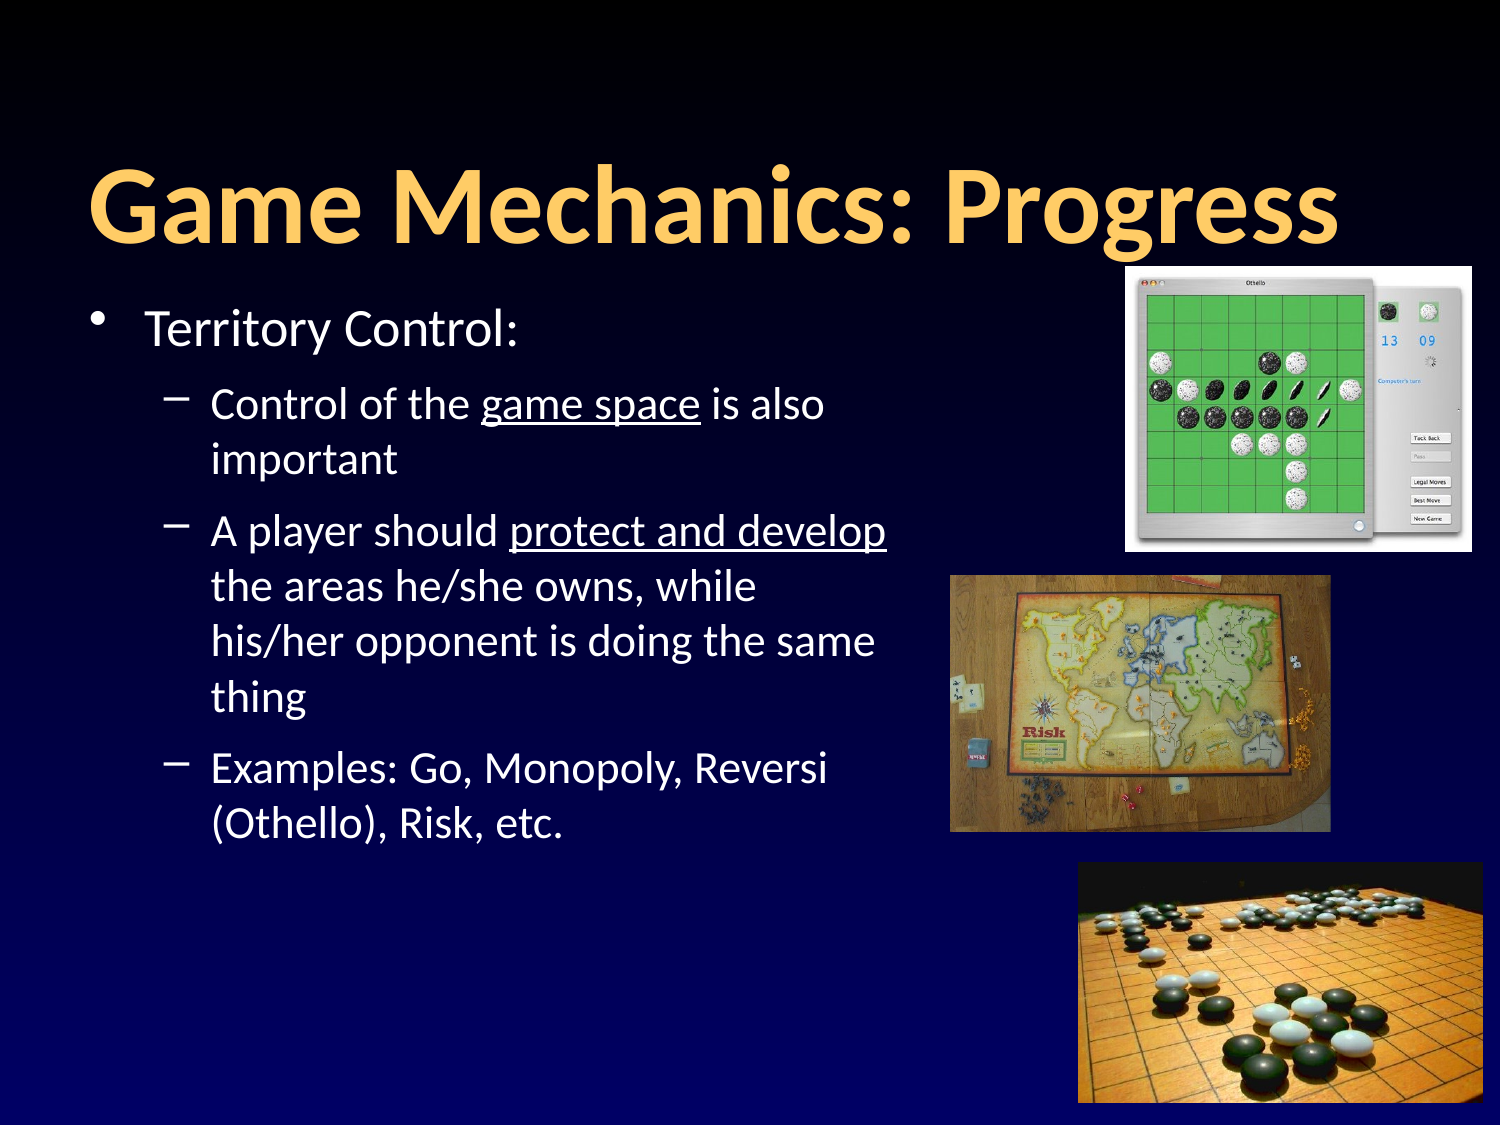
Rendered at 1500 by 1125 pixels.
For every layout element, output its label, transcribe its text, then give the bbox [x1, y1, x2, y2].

picture [1078, 862, 1483, 1103]
picture [949, 574, 1331, 832]
list Territory Control: Control of the game space is also important A player should protect and develop the areas he/she owns, while his/her opponent is doing the same thing Examples: Go, Monopoly, Reversi (Othello), Risk, etc. [75, 285, 912, 879]
picture [1124, 266, 1472, 552]
title Game Mechanics: Progress [75, 124, 1425, 263]
